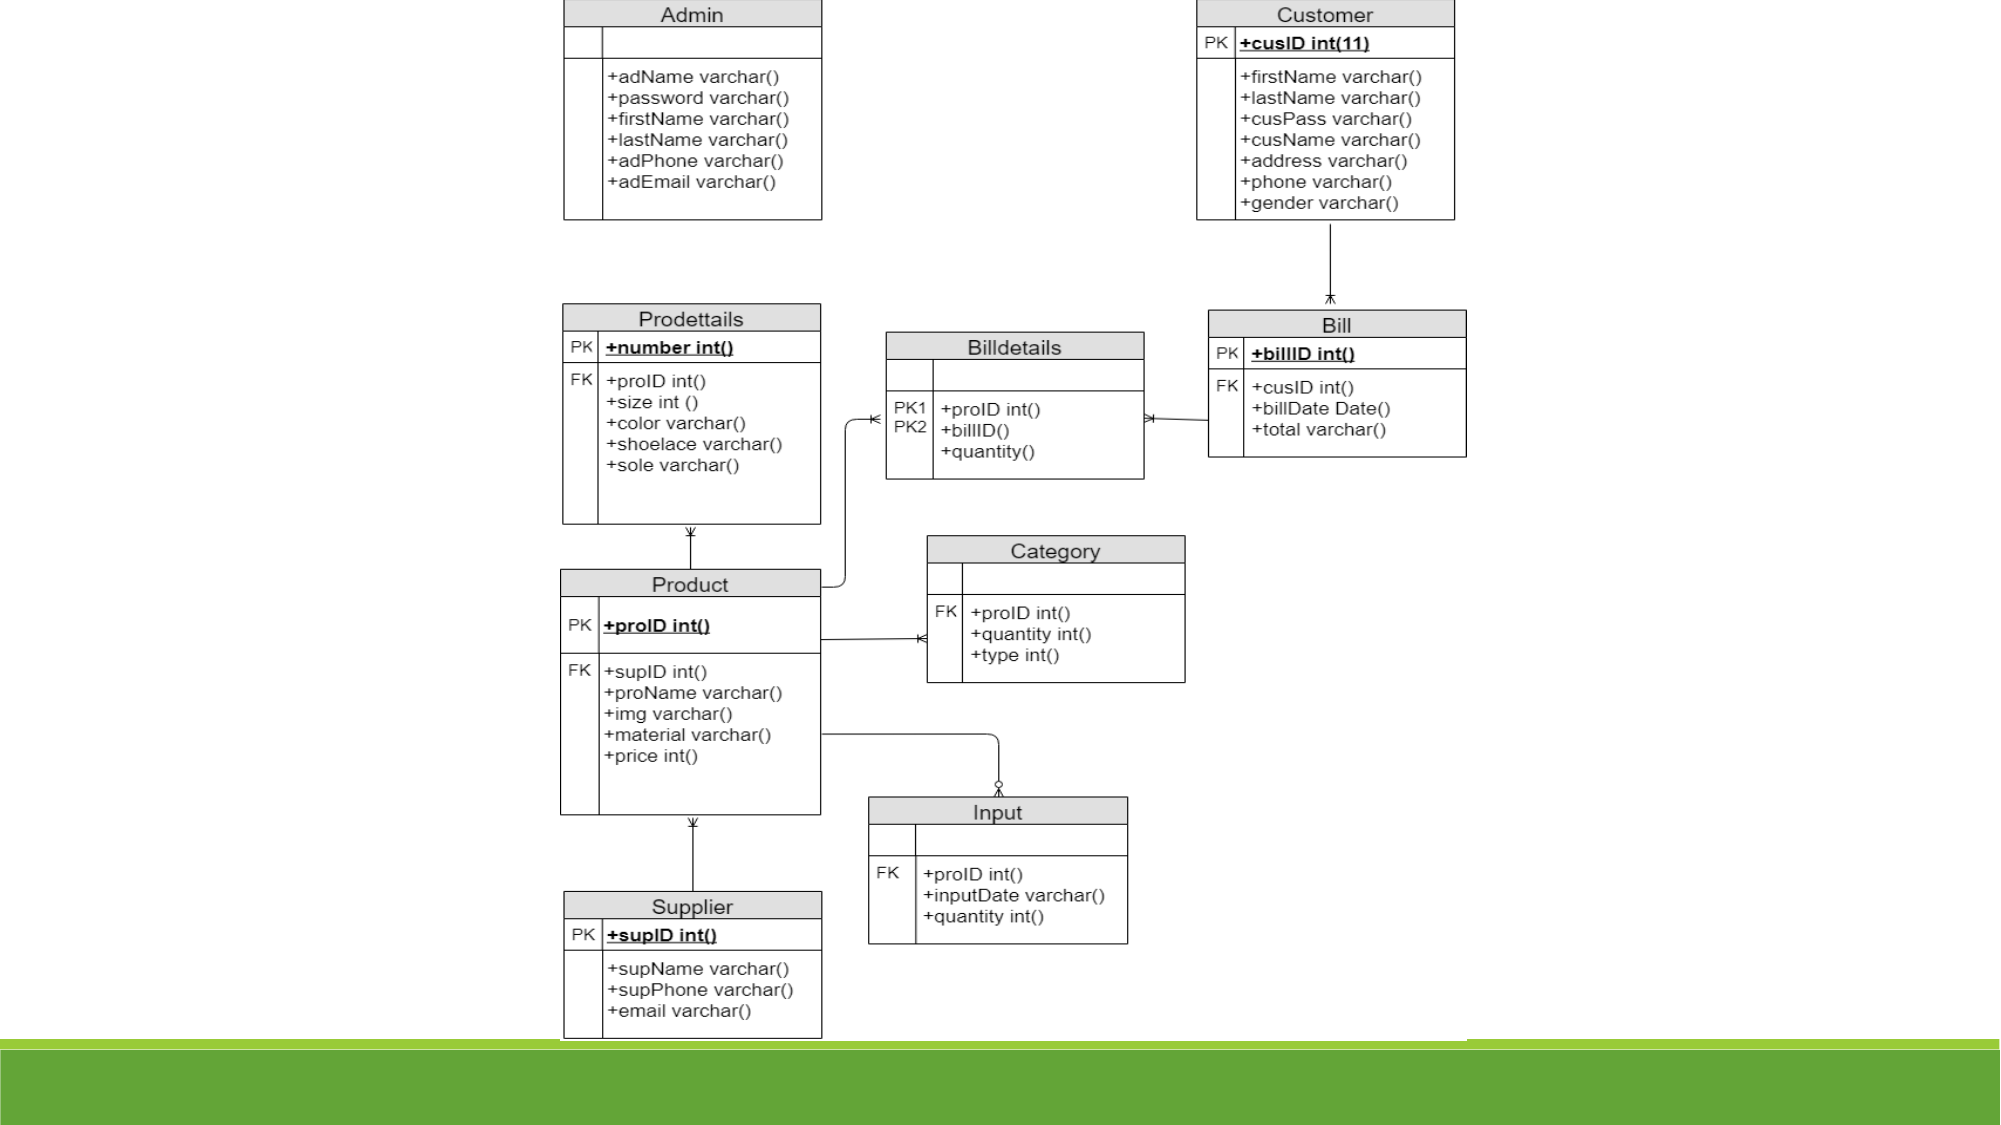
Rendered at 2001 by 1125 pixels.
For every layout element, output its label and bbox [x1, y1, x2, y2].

picture [560, 0, 1467, 1042]
